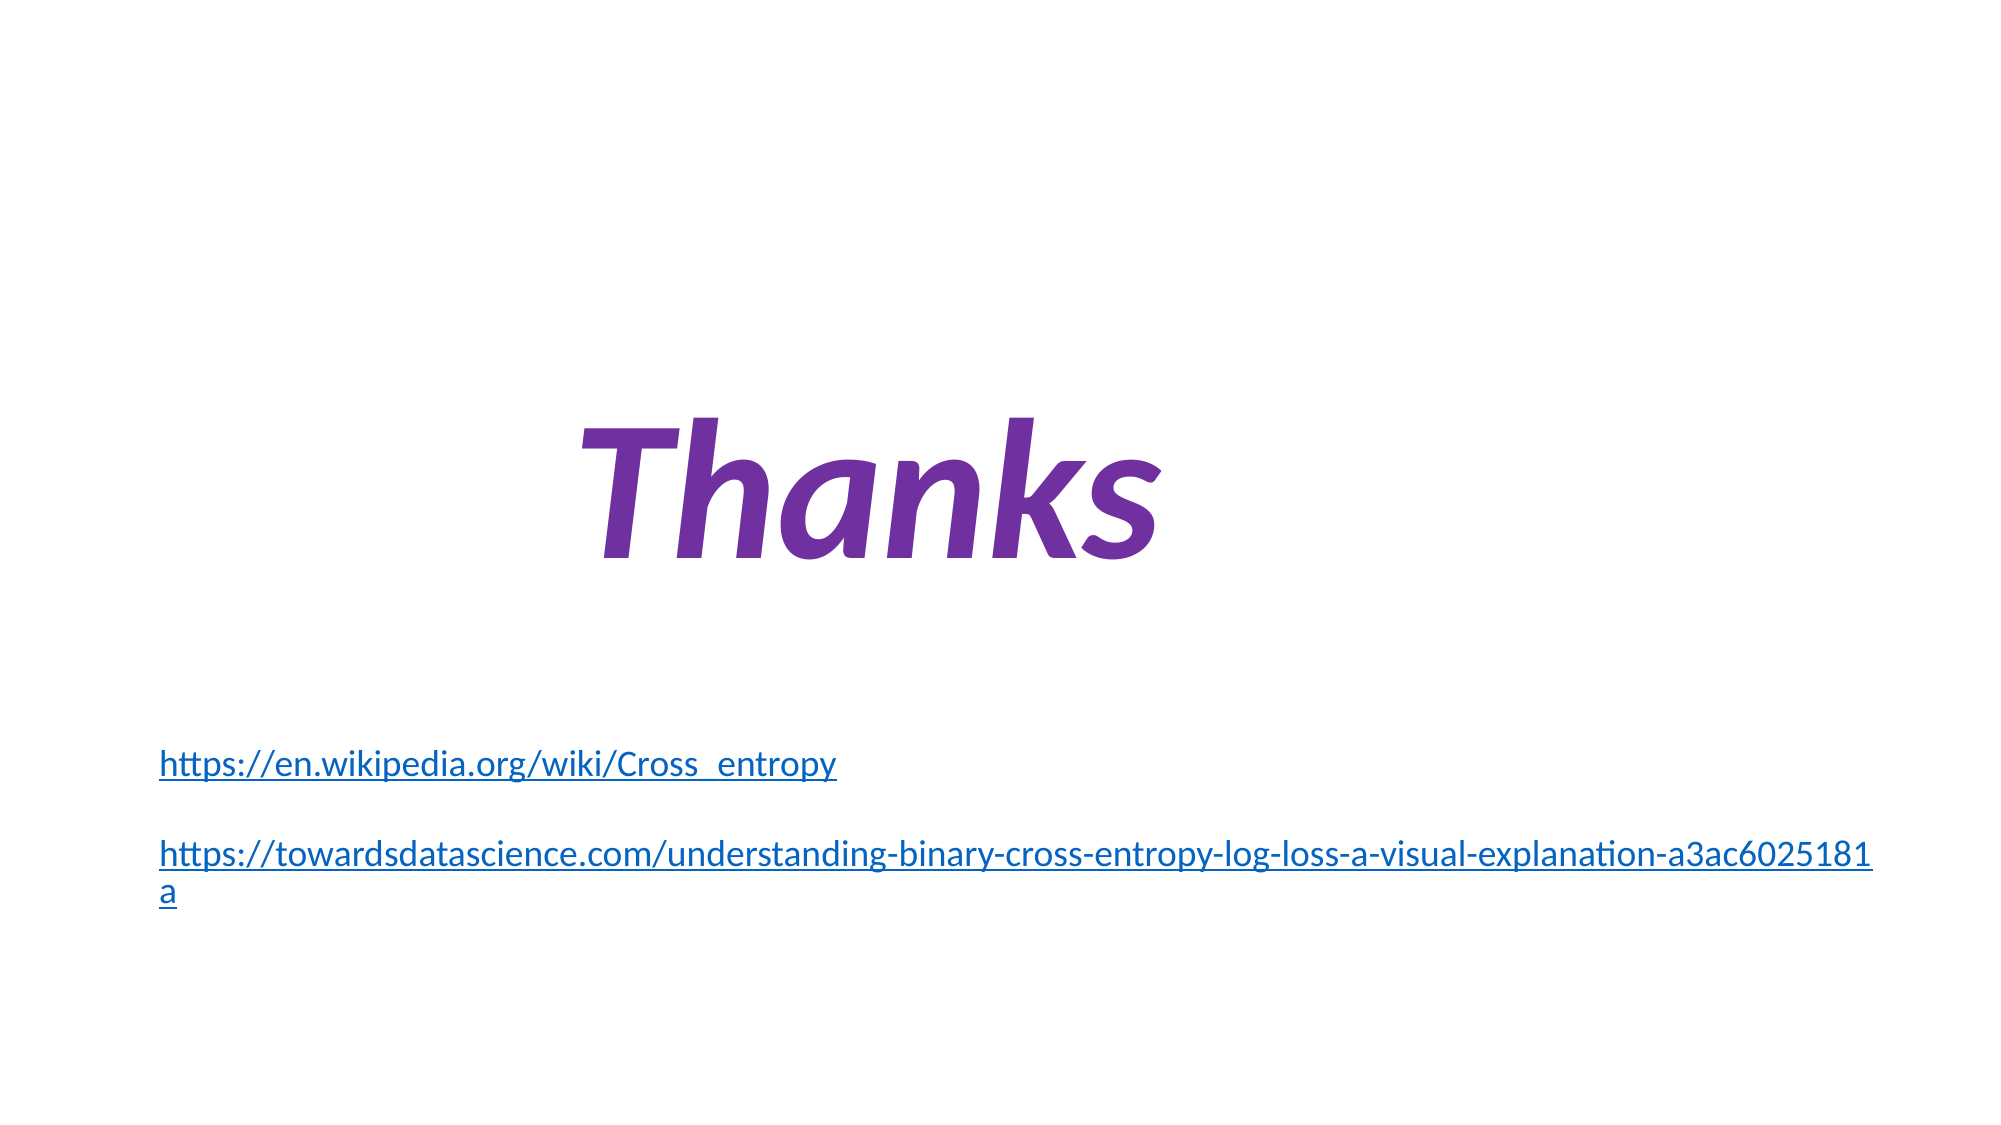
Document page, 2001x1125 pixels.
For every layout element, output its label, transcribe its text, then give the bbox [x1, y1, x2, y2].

text_box Thanks [558, 351, 1177, 607]
text_box https://en.wikipedia.org/wiki/Cross_entropy https://towardsdatascience.com/understanding-binary-cross-entropy-log-loss-a-visual-explanation-a3ac6025181a [144, 731, 1890, 882]
